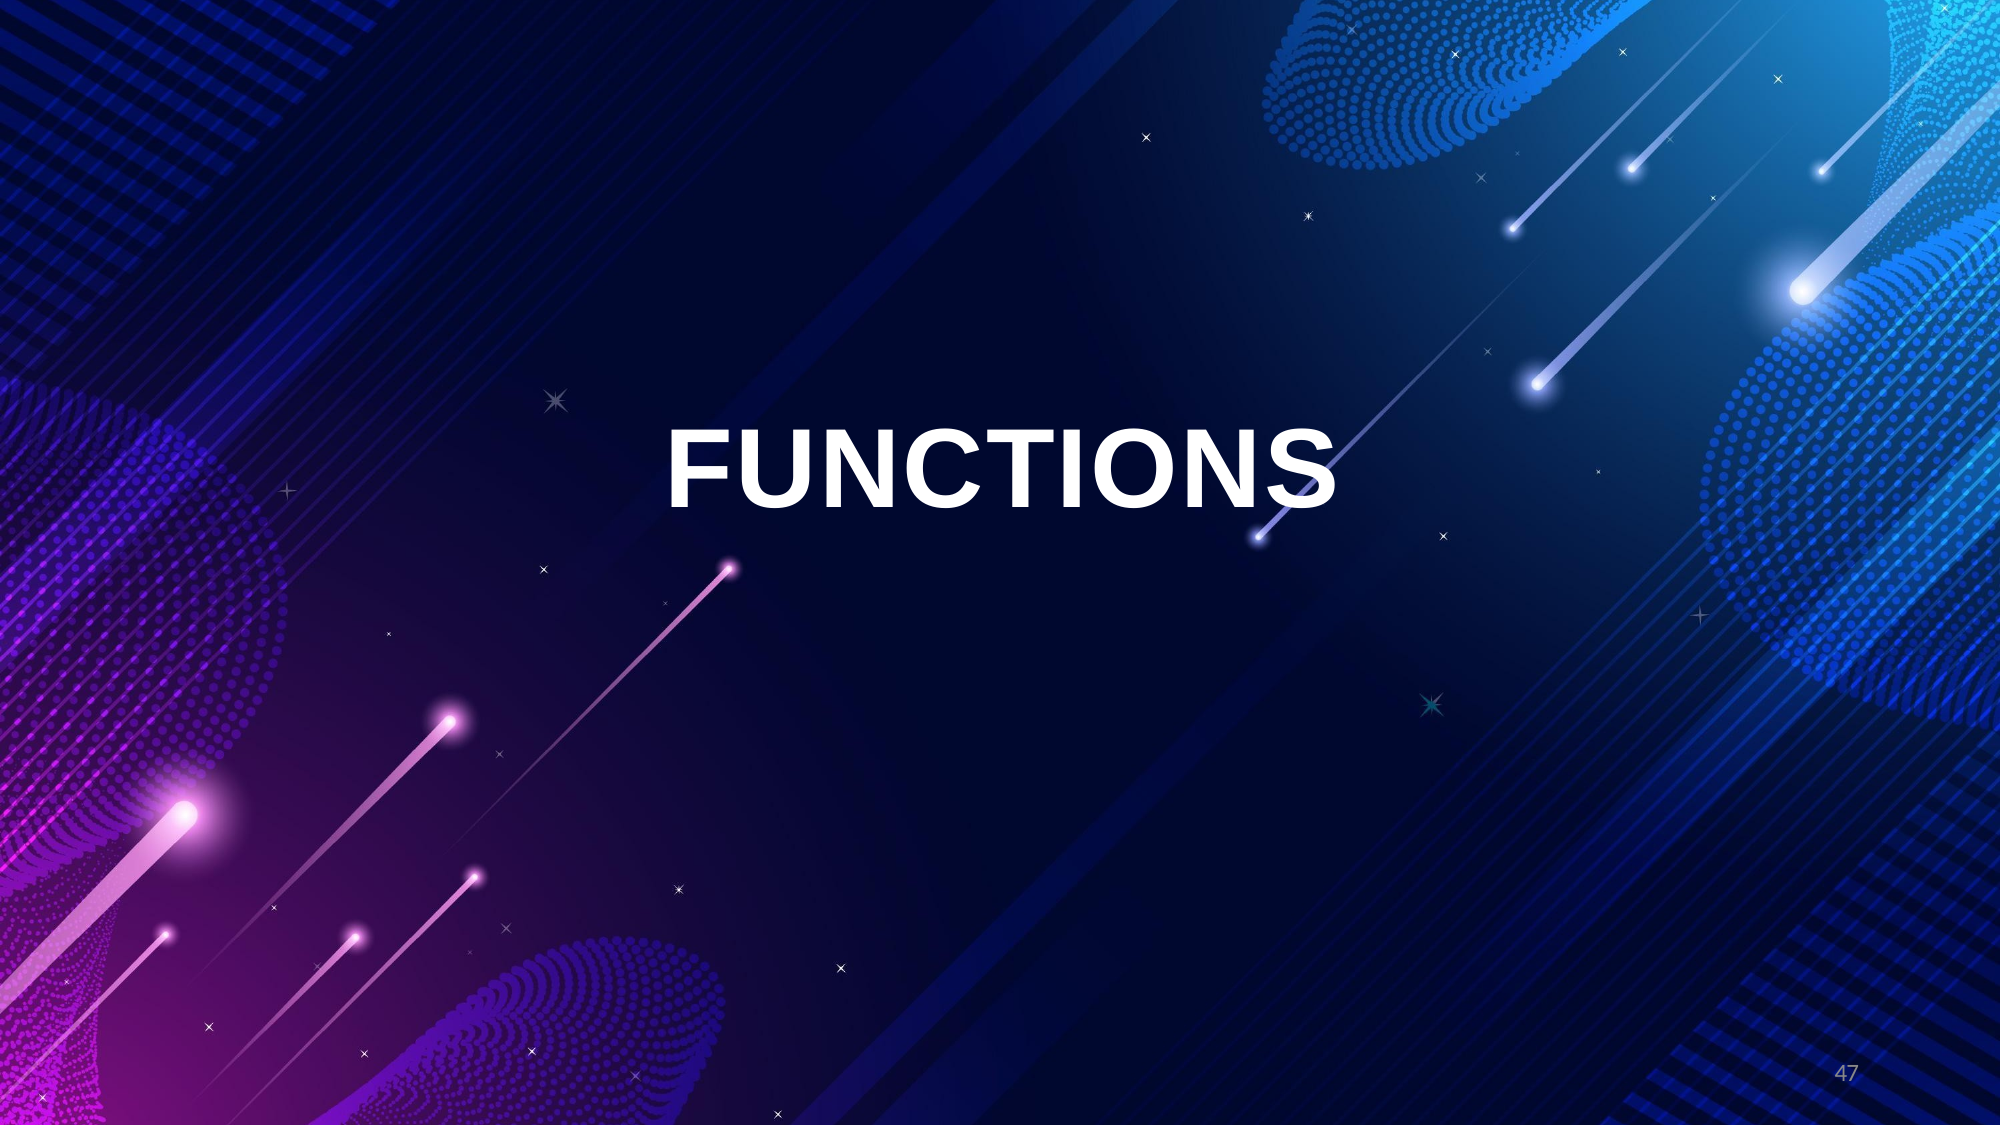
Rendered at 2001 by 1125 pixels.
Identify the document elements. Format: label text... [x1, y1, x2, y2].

slide_number 47 [1802, 1060, 1875, 1100]
title FUNCTIONS [487, 287, 1775, 583]
picture [0, 0, 2000, 1125]
